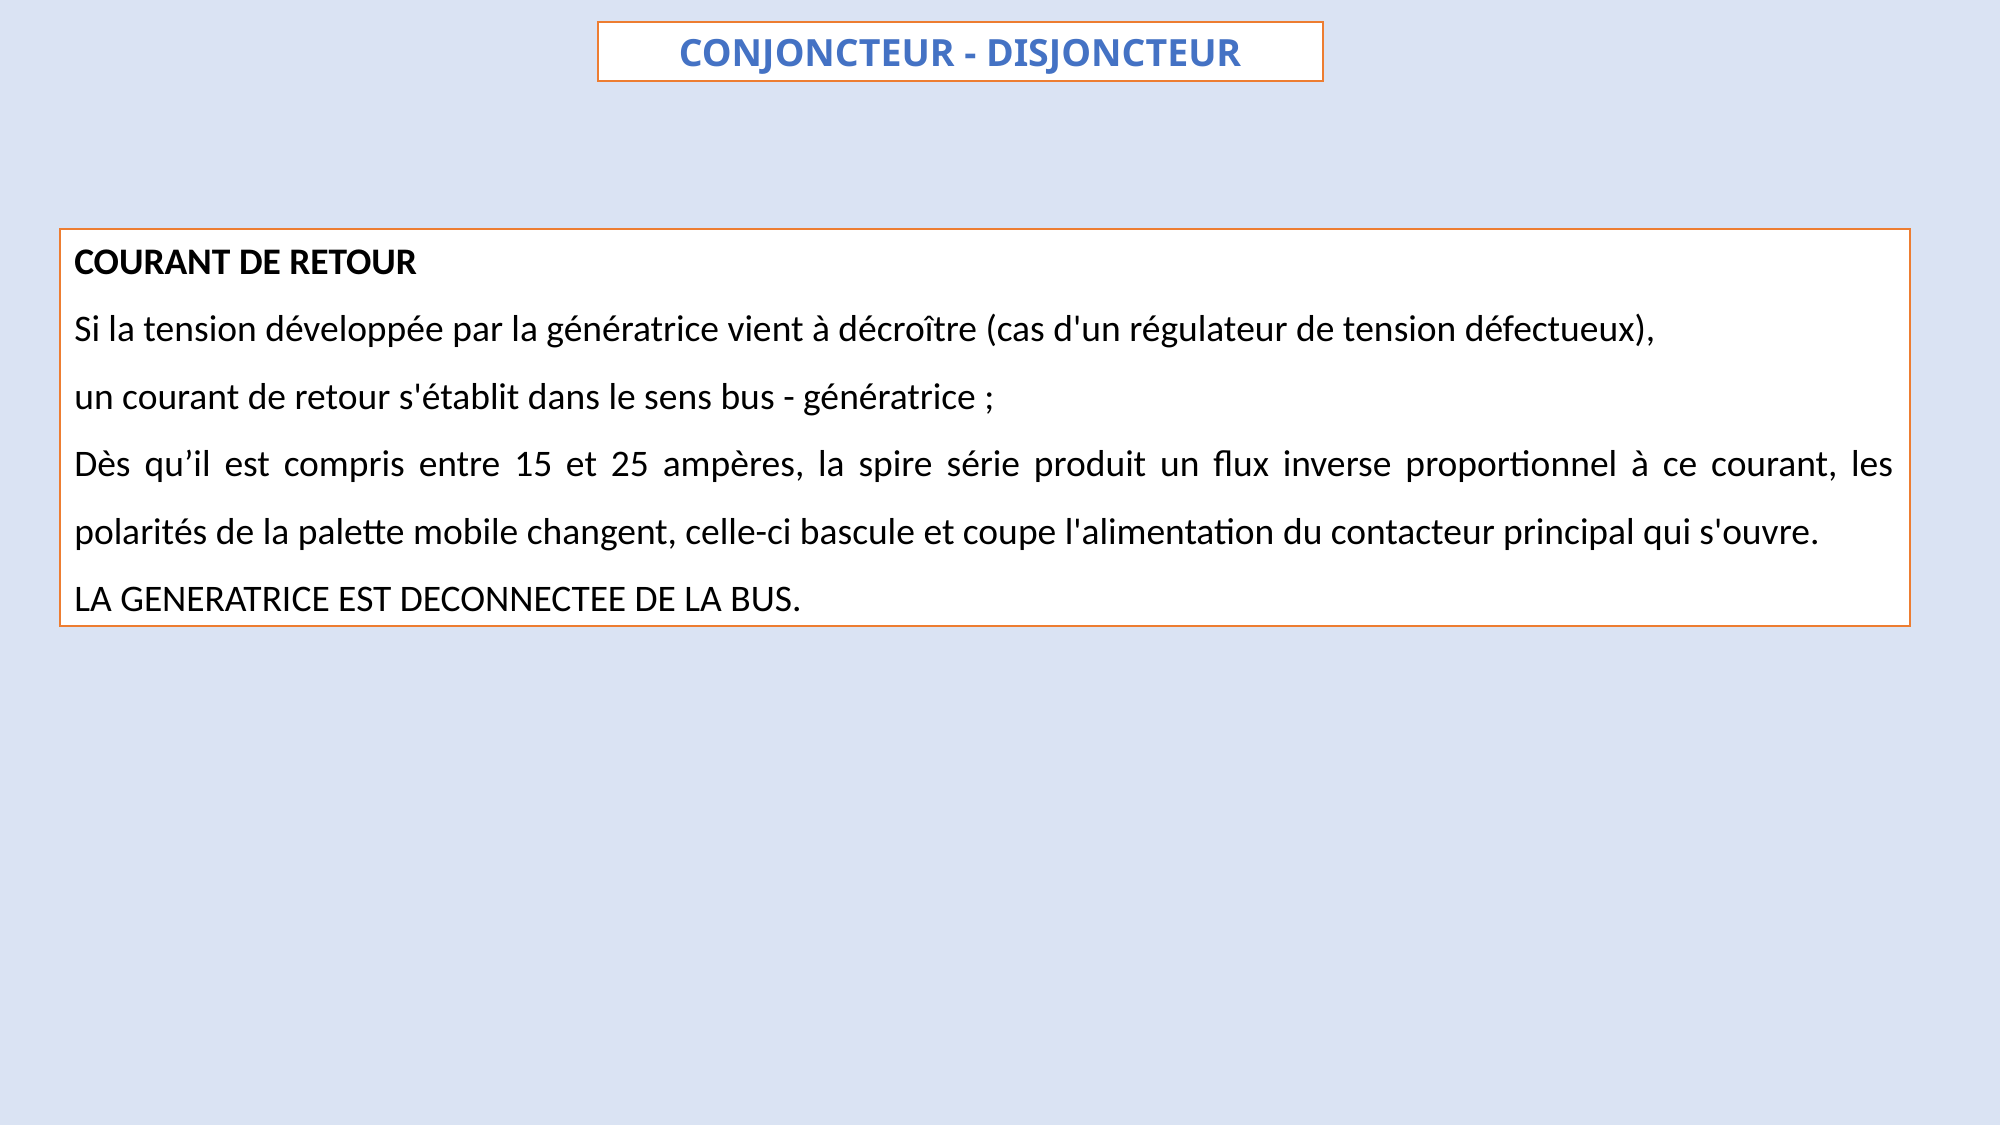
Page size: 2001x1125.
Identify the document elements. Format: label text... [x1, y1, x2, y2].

text_box CONJONCTEUR - DISJONCTEUR [597, 21, 1324, 82]
text_box COURANT DE RETOUR Si la tension développée par la génératrice vient à décroître (cas d'un régulateur de tension défectueux), un courant de retour s'établit dans le sens bus - génératrice ; Dès qu’il est compris entre 15 et 25 ampères, la spire série produit un flux inverse proportionnel à ce courant, les polarités de la palette mobile changent, celle-ci bascule et coupe l'alimentation du contacteur principal qui s'ouvre. LA GENERATRICE EST DECONNECTEE DE LA BUS. [59, 228, 1911, 627]
